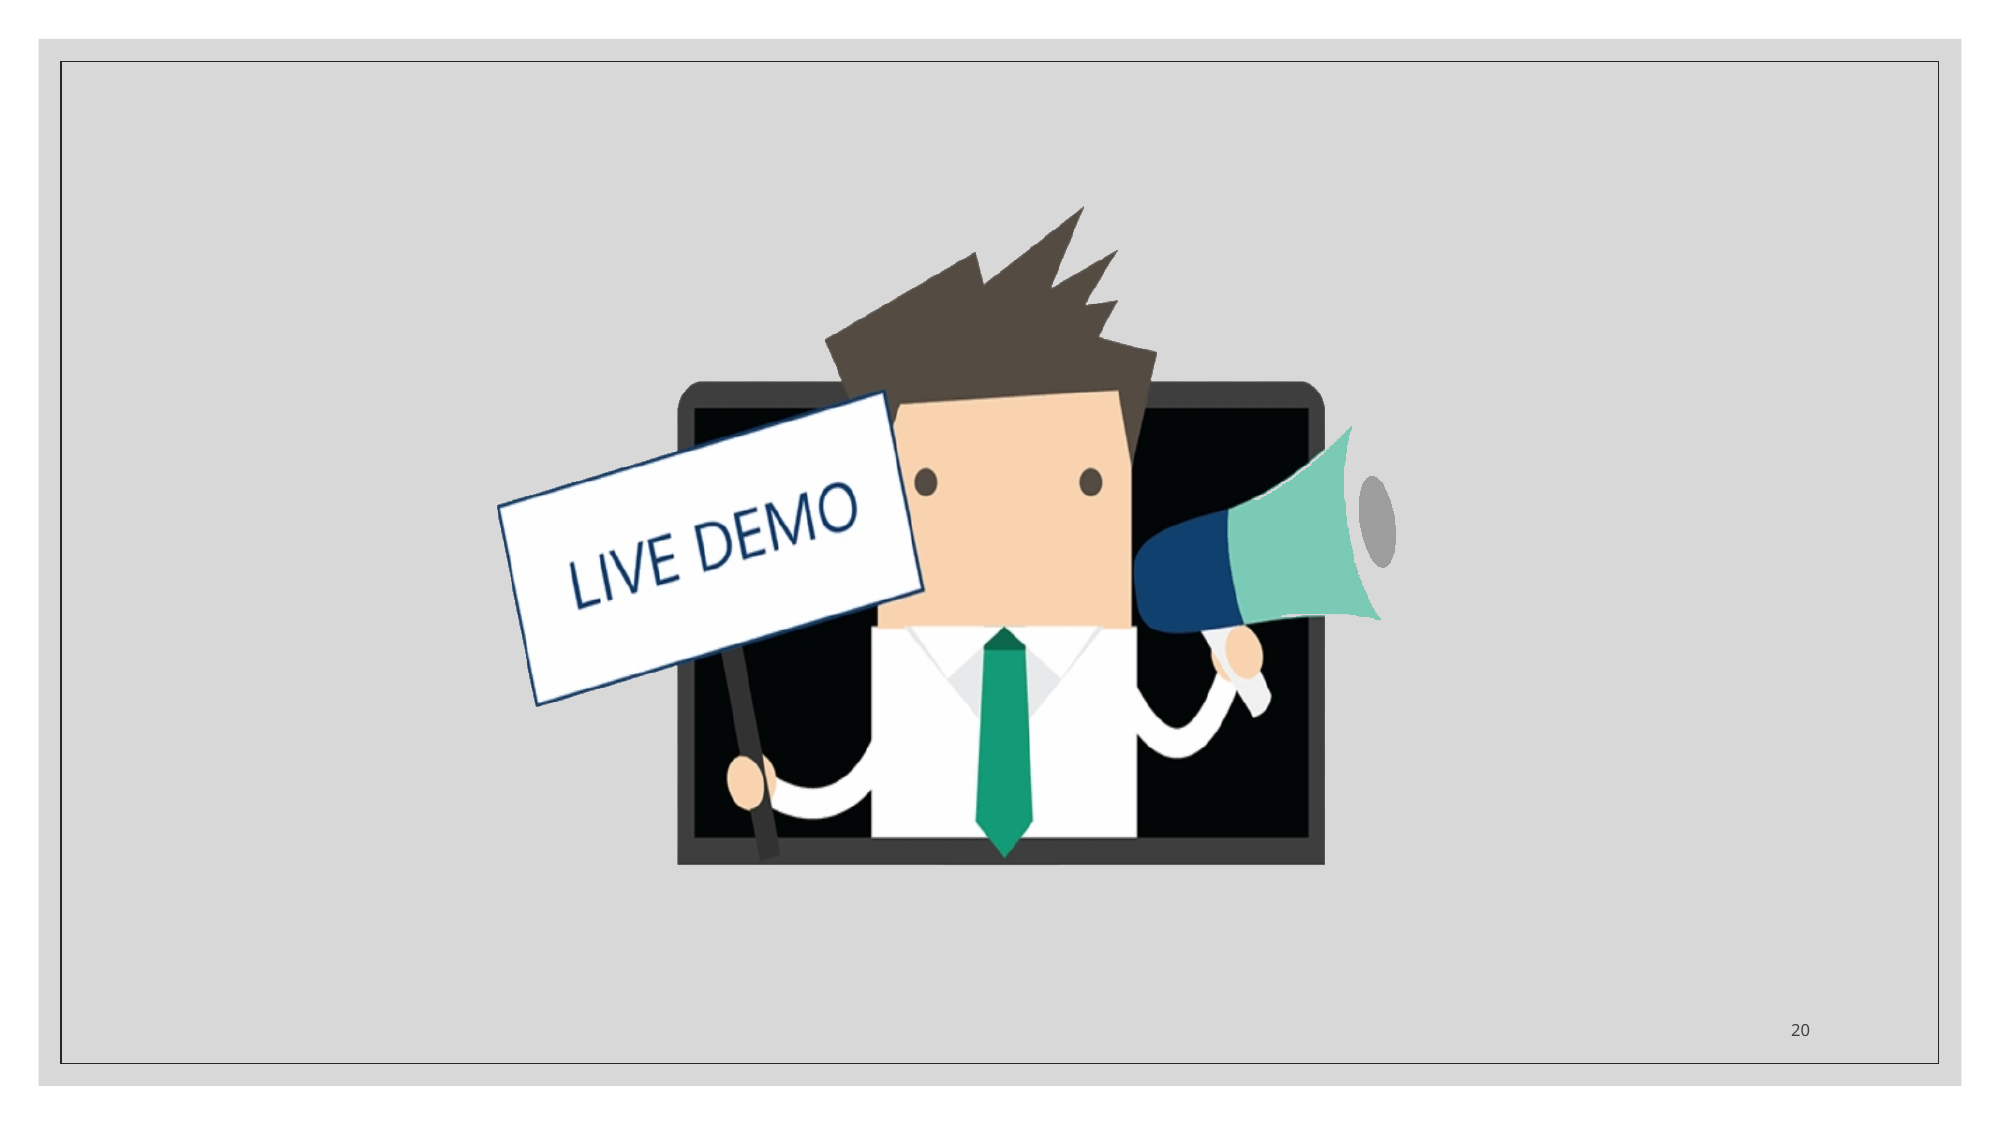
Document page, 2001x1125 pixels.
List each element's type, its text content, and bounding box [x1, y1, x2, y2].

slide_number 20 [1687, 990, 1825, 1050]
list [438, 141, 1562, 984]
